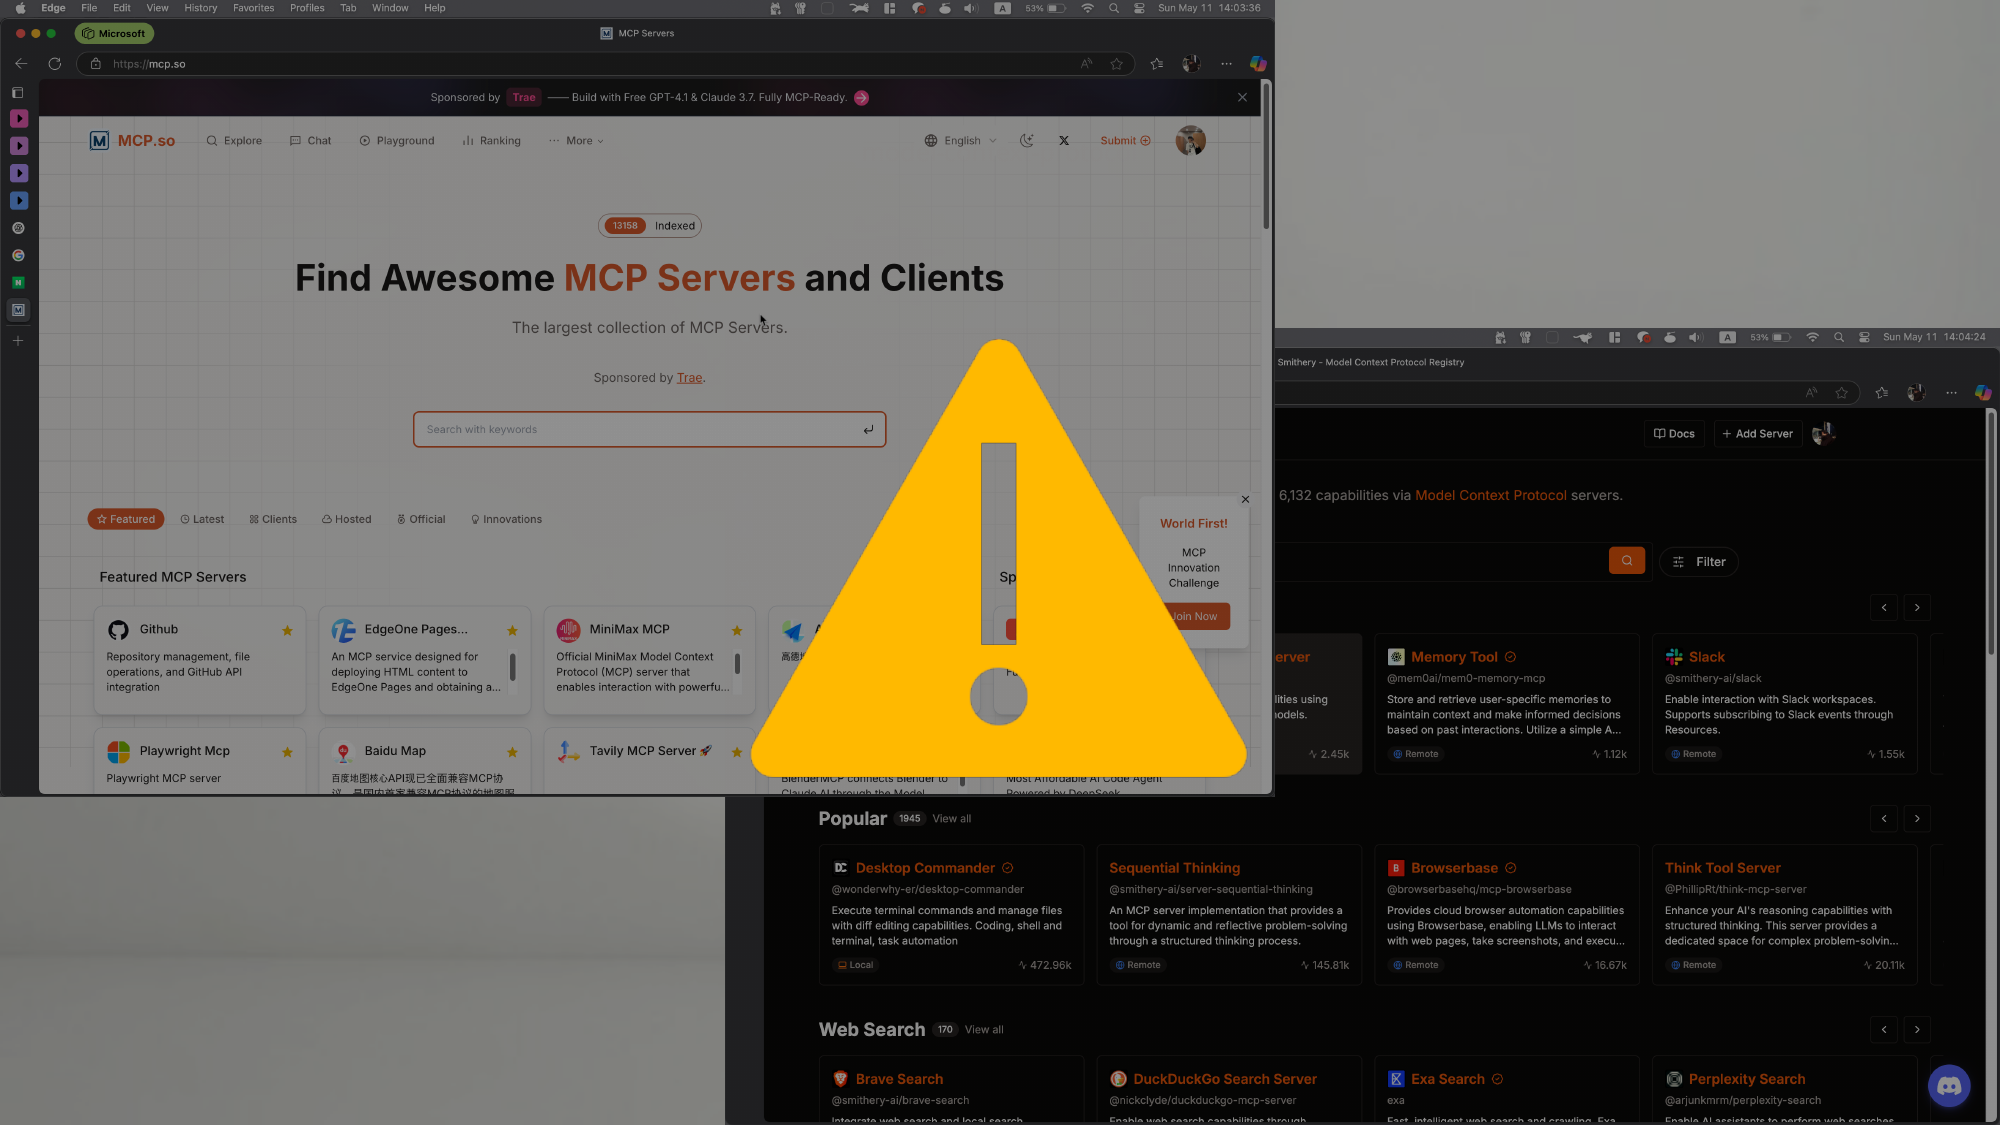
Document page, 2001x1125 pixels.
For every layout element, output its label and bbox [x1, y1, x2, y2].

text_box [0, 798, 724, 1125]
picture [0, 0, 2000, 1125]
text_box [1276, 0, 2000, 327]
